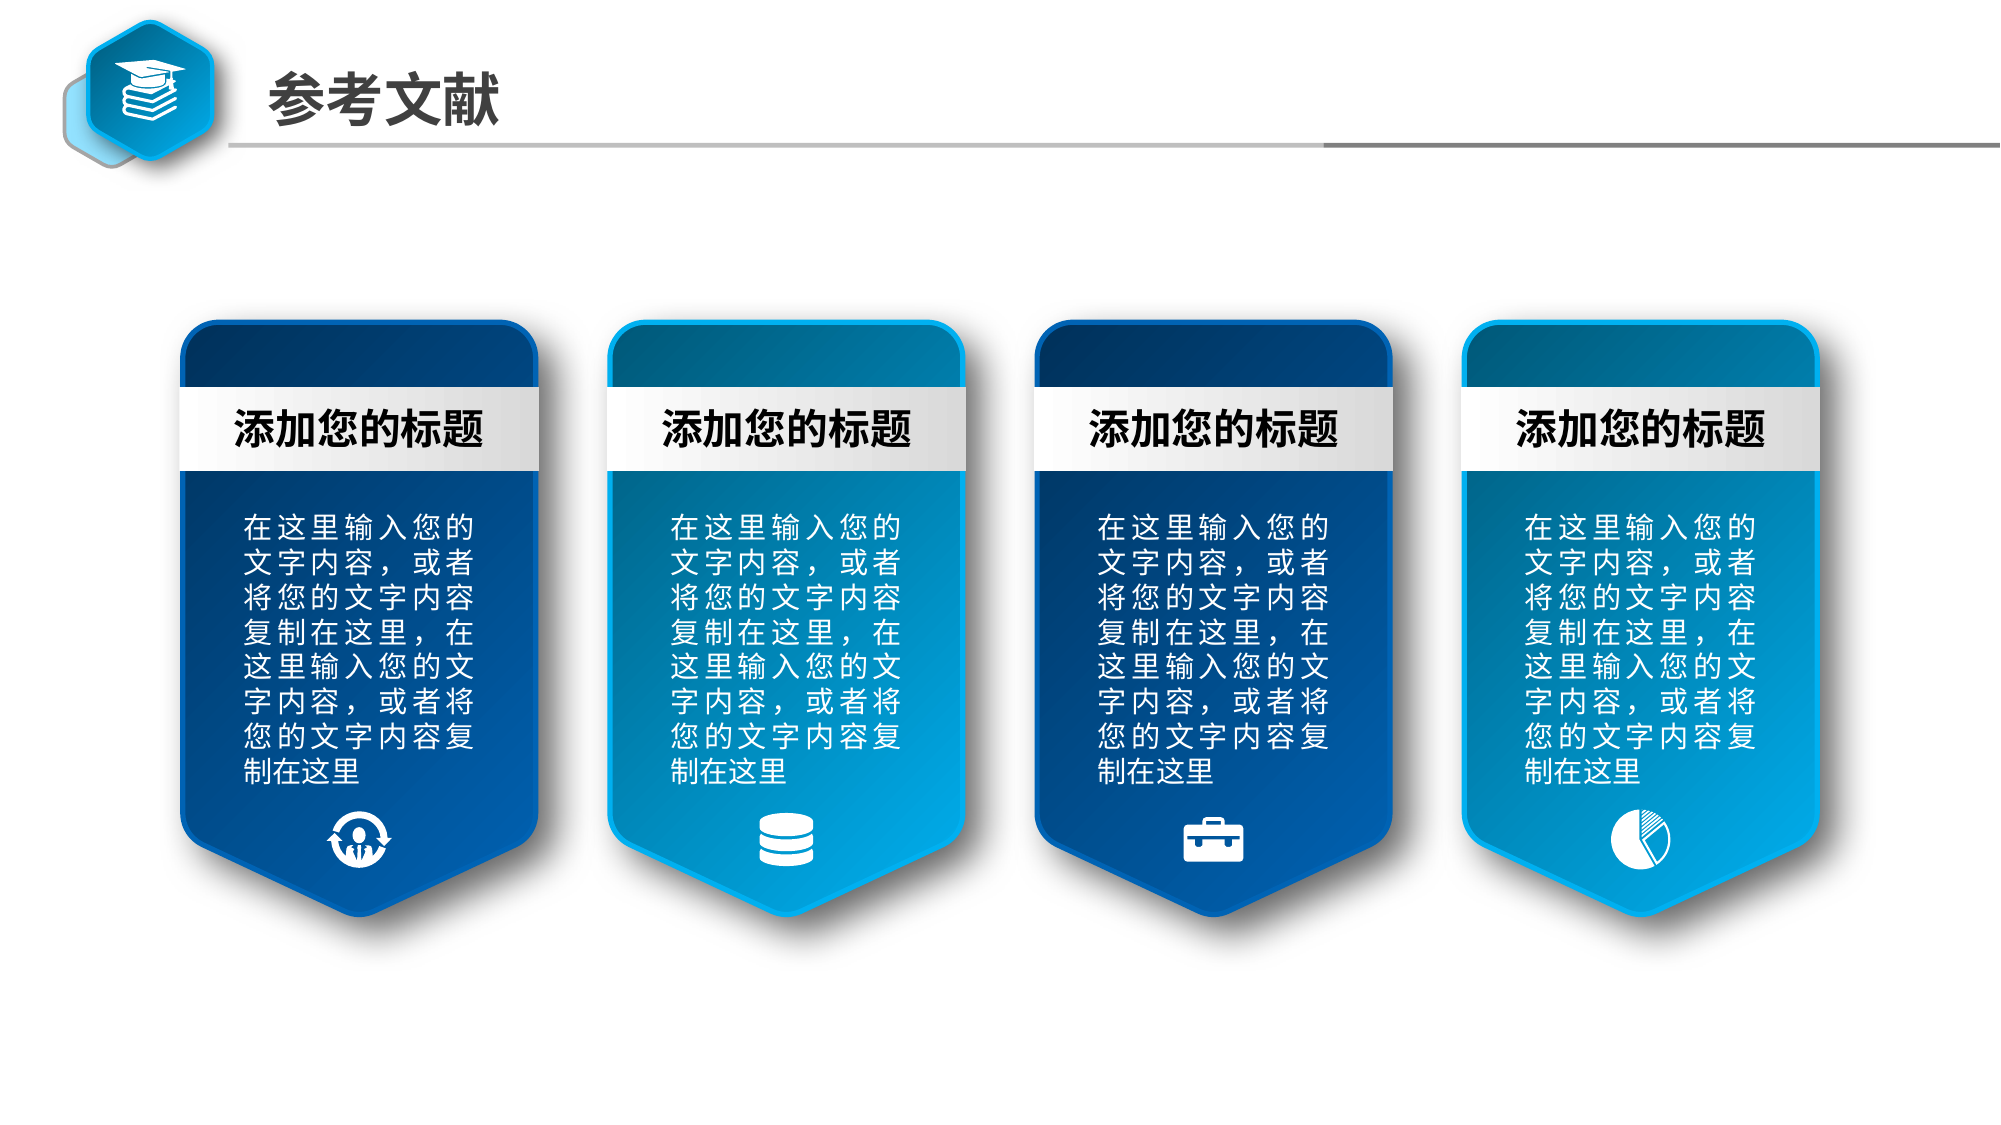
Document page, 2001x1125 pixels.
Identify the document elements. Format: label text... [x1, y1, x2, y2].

text_box [182, 472, 536, 915]
text_box [1037, 322, 1390, 386]
text_box [1464, 322, 1818, 386]
text_box [609, 472, 963, 915]
text_box [1464, 472, 1818, 915]
text_box [1037, 472, 1390, 915]
text_box [326, 811, 392, 868]
text_box 在这里输入您的文字内容，或者将您的文字内容复制在这里，在这里输入您的文字内容，或者将您的文字内容复制在这里 [1082, 501, 1345, 797]
text_box [115, 59, 186, 121]
text_box [179, 386, 540, 472]
text_box [182, 322, 536, 386]
text_box 在这里输入您的文字内容，或者将您的文字内容复制在这里，在这里输入您的文字内容，或者将您的文字内容复制在这里 [1510, 501, 1772, 797]
text_box 添加您的标题 [634, 395, 938, 461]
text_box [606, 386, 967, 472]
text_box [228, 142, 2000, 148]
text_box 添加您的标题 [1062, 395, 1366, 461]
text_box [88, 21, 213, 159]
text_box 添加您的标题 [207, 395, 511, 461]
text_box 参考文献 [252, 56, 893, 141]
text_box [1033, 386, 1394, 472]
text_box [759, 812, 814, 837]
text_box [759, 848, 814, 867]
text_box [759, 833, 814, 852]
text_box [1460, 386, 1821, 472]
text_box 在这里输入您的文字内容，或者将您的文字内容复制在这里，在这里输入您的文字内容，或者将您的文字内容复制在这里 [228, 501, 490, 797]
text_box [609, 322, 963, 386]
text_box 在这里输入您的文字内容，或者将您的文字内容复制在这里，在这里输入您的文字内容，或者将您的文字内容复制在这里 [655, 501, 918, 797]
text_box 添加您的标题 [1489, 395, 1793, 461]
text_box [1611, 809, 1671, 870]
text_box [1183, 817, 1244, 862]
text_box [63, 78, 116, 168]
